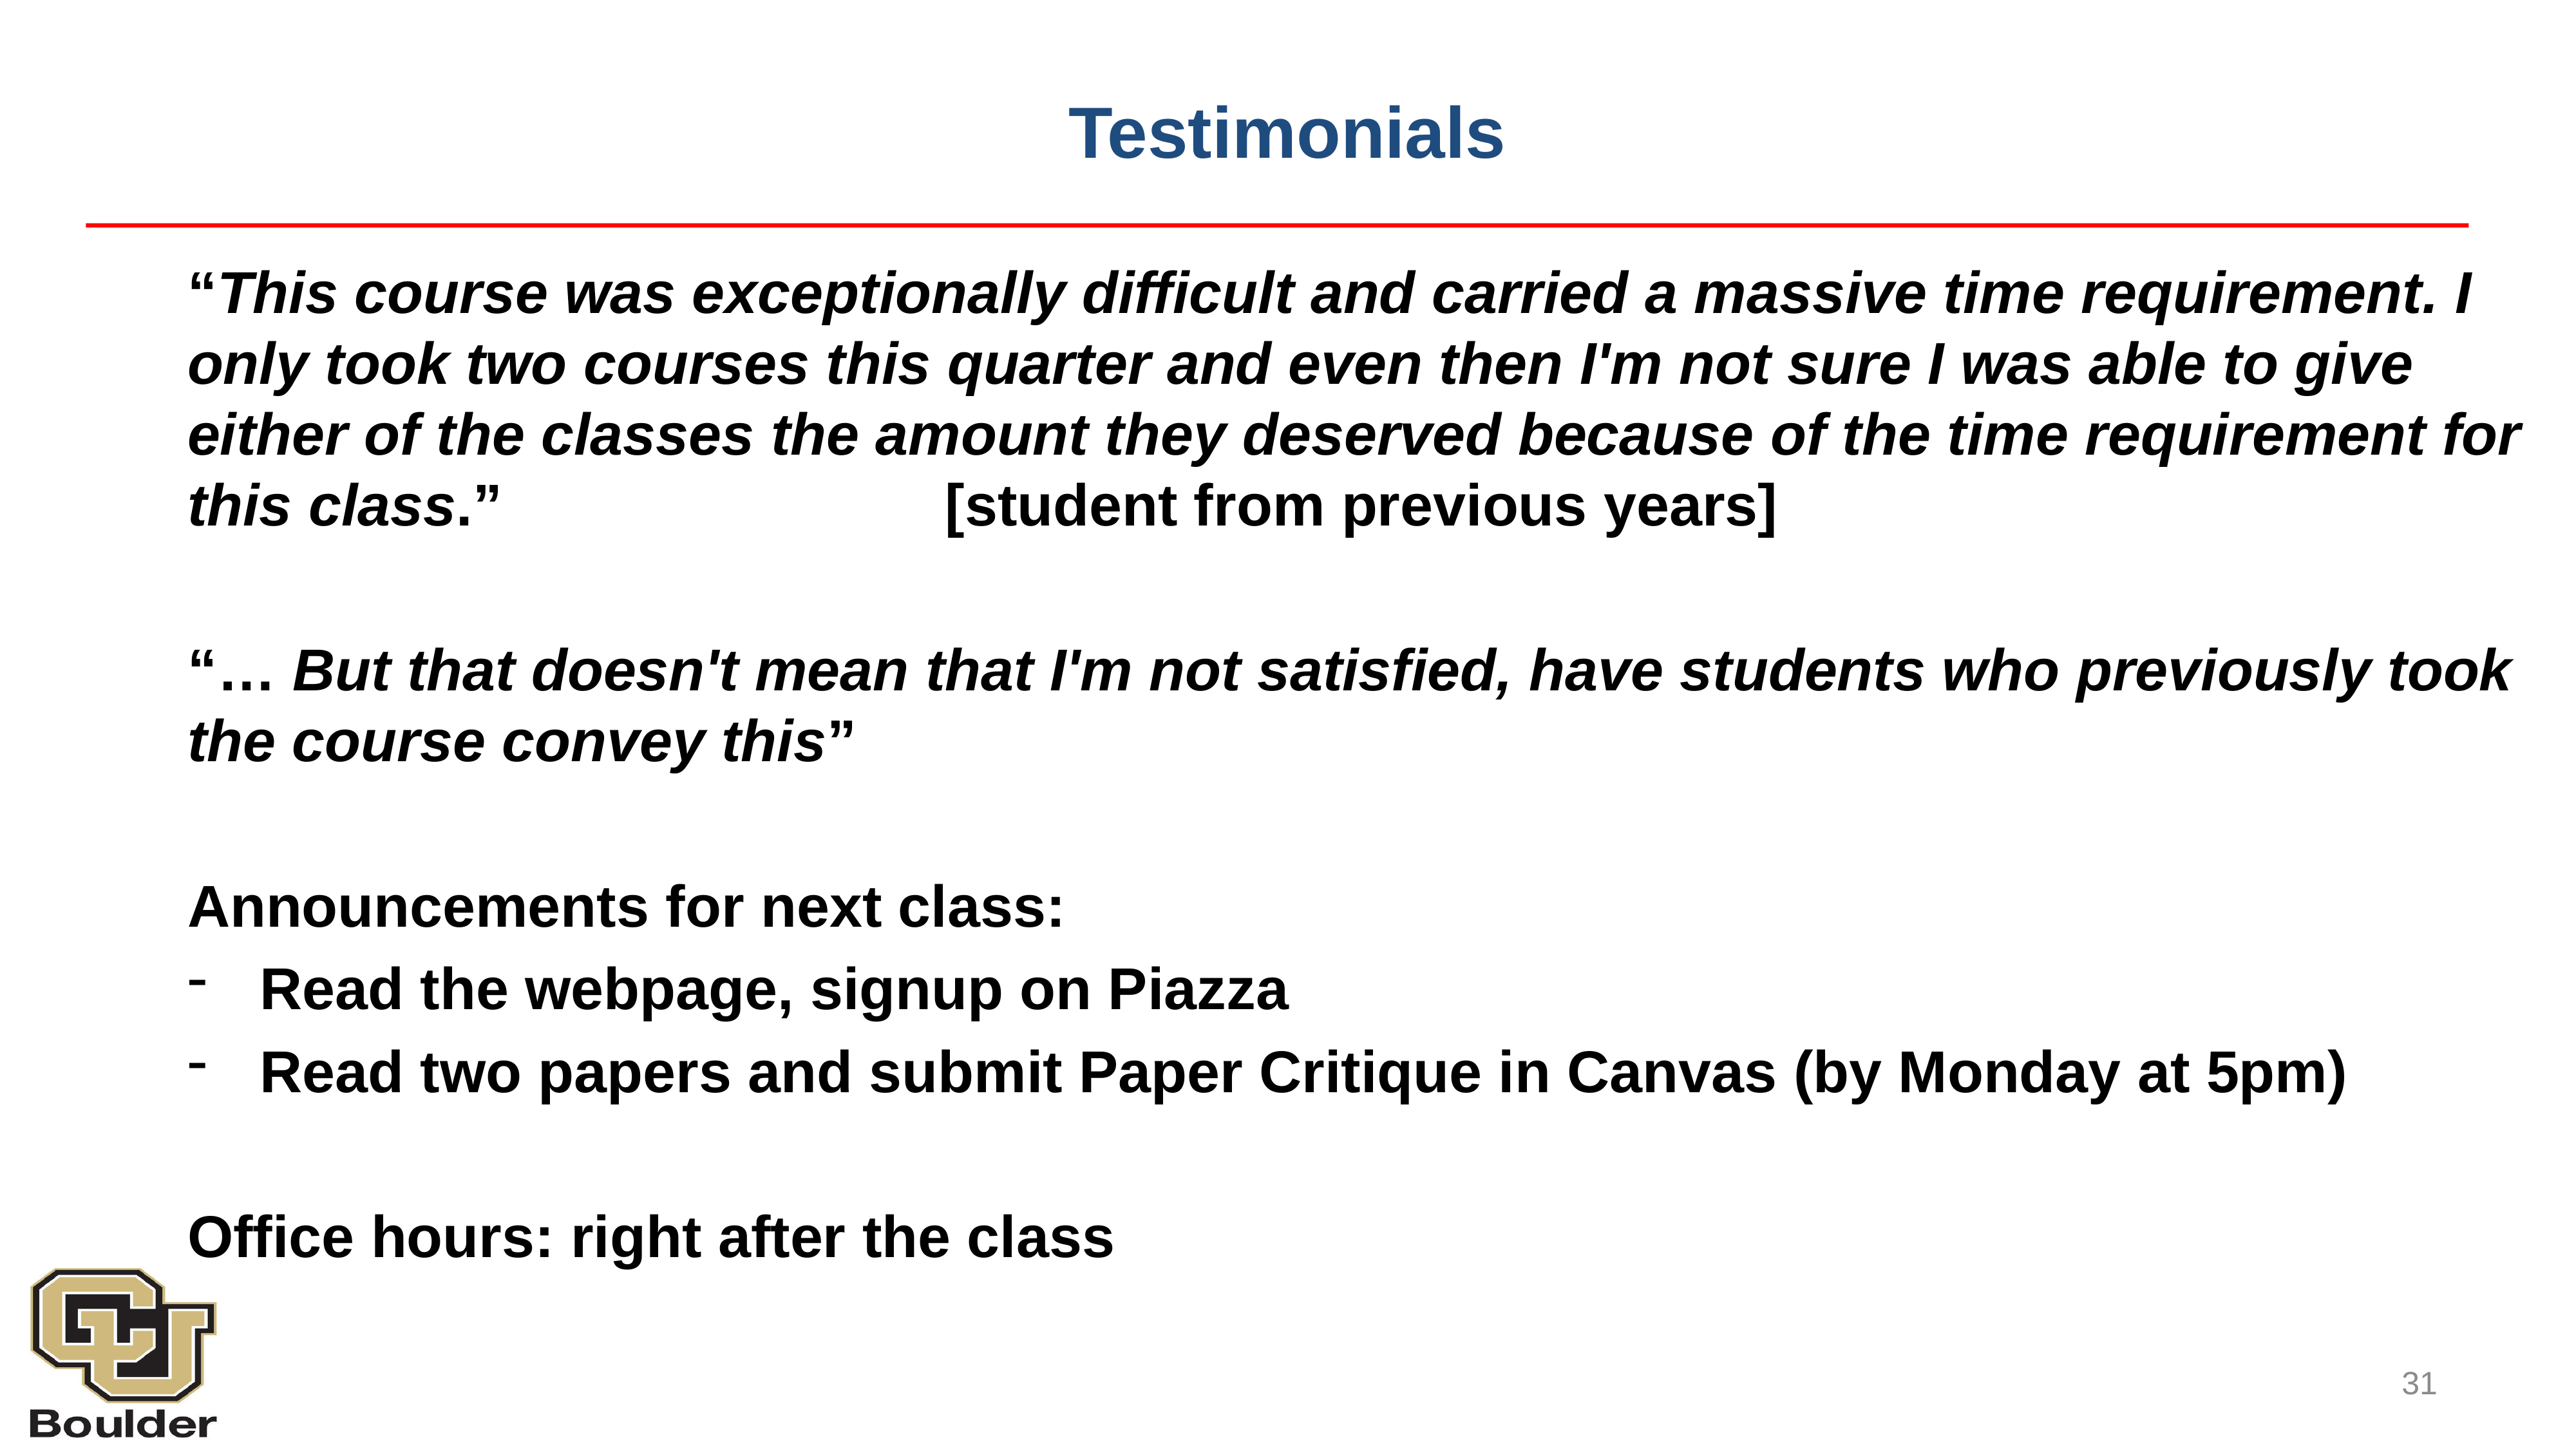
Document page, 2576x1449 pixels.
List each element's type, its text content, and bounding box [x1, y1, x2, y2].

picture [0, 1260, 243, 1449]
title Testimonials [418, 0, 2157, 249]
slide_number 31 [1846, 1343, 2447, 1421]
list “This course was exceptionally difficult and carried a massive time requirement. I only took two courses this quarter and even then I'm not sure I was able to give either of the classes the amount they deserved because of the time requirement for this class.” [student from previous years] “… But that doesn't mean that I'm not satisfied, have students who previously took the course convey this” Announcements for next class: Read the webpage, signup on Piazza Read two papers and submit Paper Critique in Canvas (by Monday at 5pm) Office hours: right after the class [177, 249, 2576, 1189]
